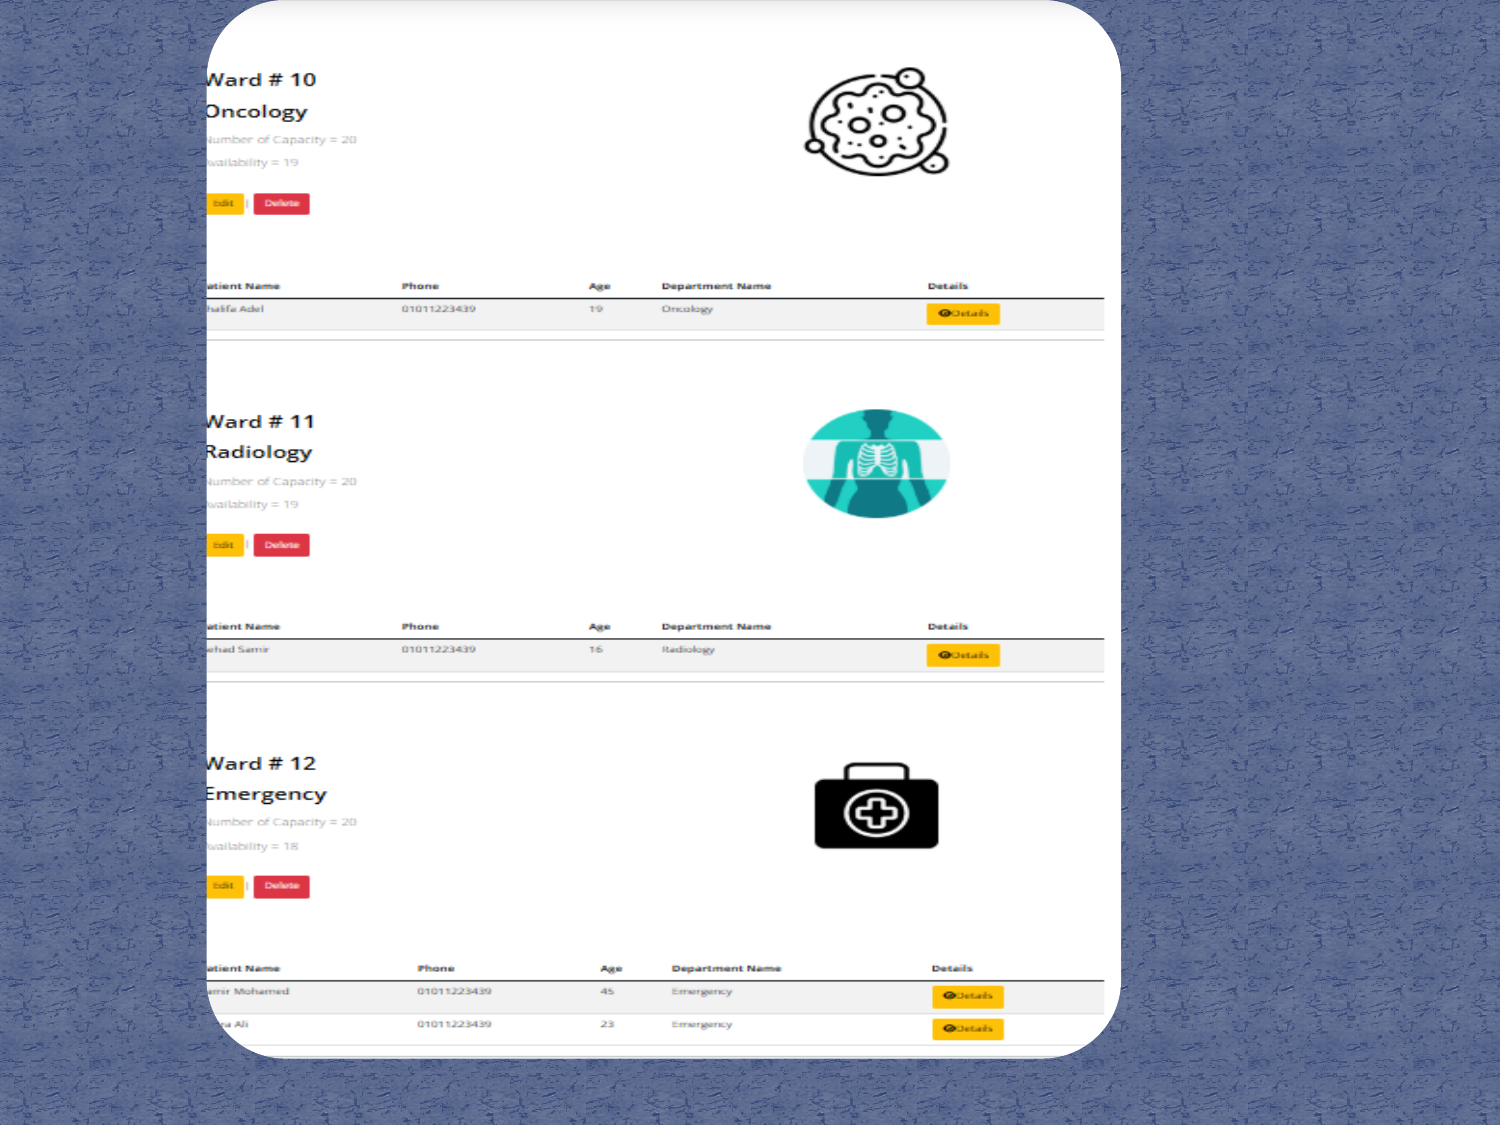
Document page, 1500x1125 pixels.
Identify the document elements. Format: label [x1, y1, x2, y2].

picture [206, 0, 1122, 1059]
